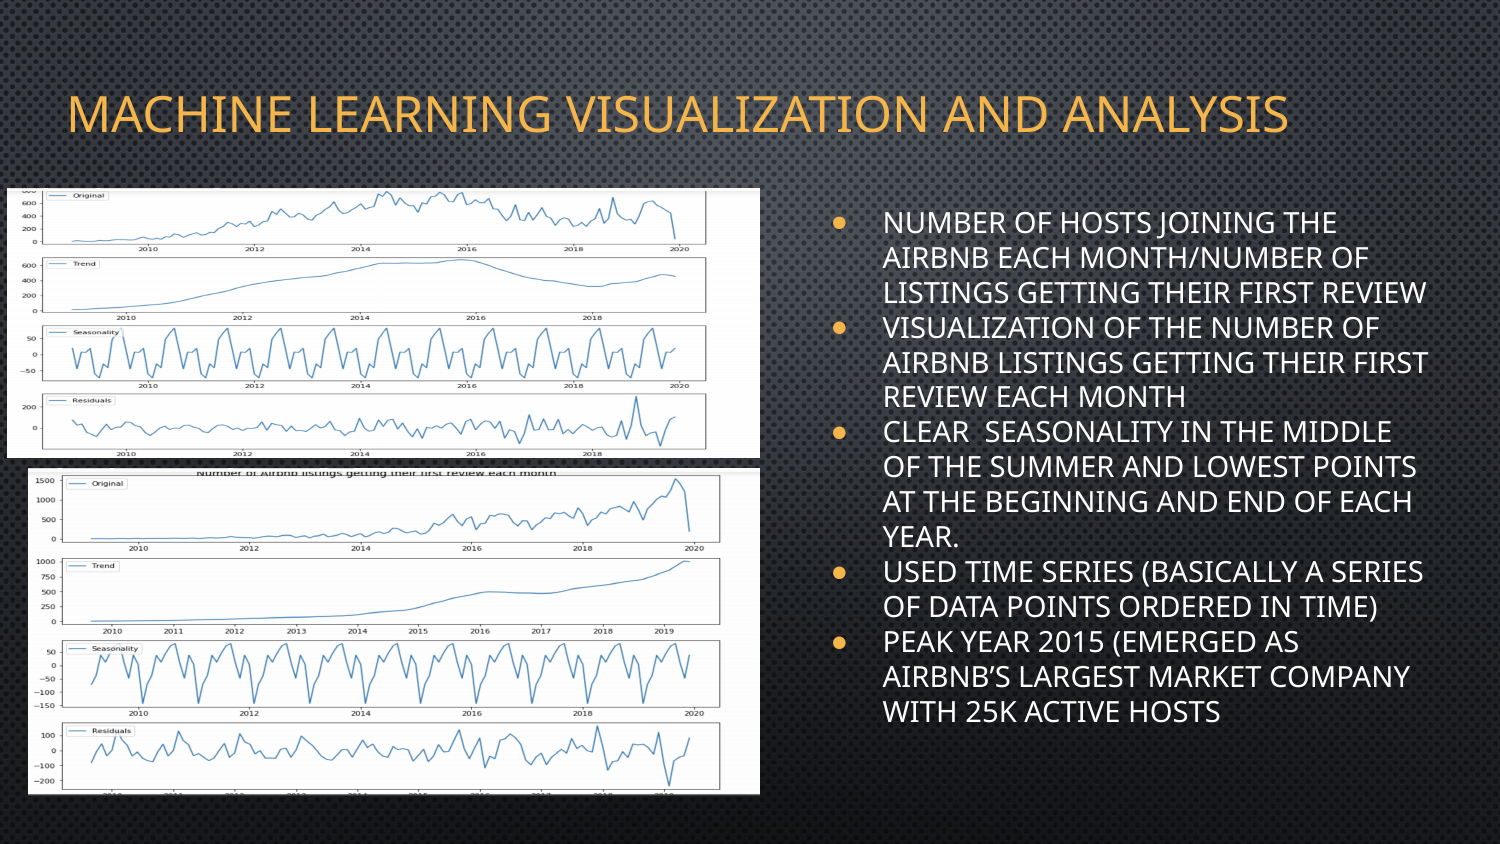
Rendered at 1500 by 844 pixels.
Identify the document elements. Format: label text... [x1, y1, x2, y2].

picture [27, 468, 760, 796]
title Machine Learning Visualization and Analysis [51, 66, 1449, 161]
list Number of hosts joining the Airbnb each month/Number of listings getting their first review Visualization of the number of AirBnb listings getting their first review each month clear seasonality in the middle of the summer and lowest points at the beginning and end of each year. Used time series (basically a series of data points ordered in time) Peak year 2015 (emerged as Airbnb’s largest market company with 25k active hosts [792, 189, 1449, 813]
picture [7, 188, 760, 459]
